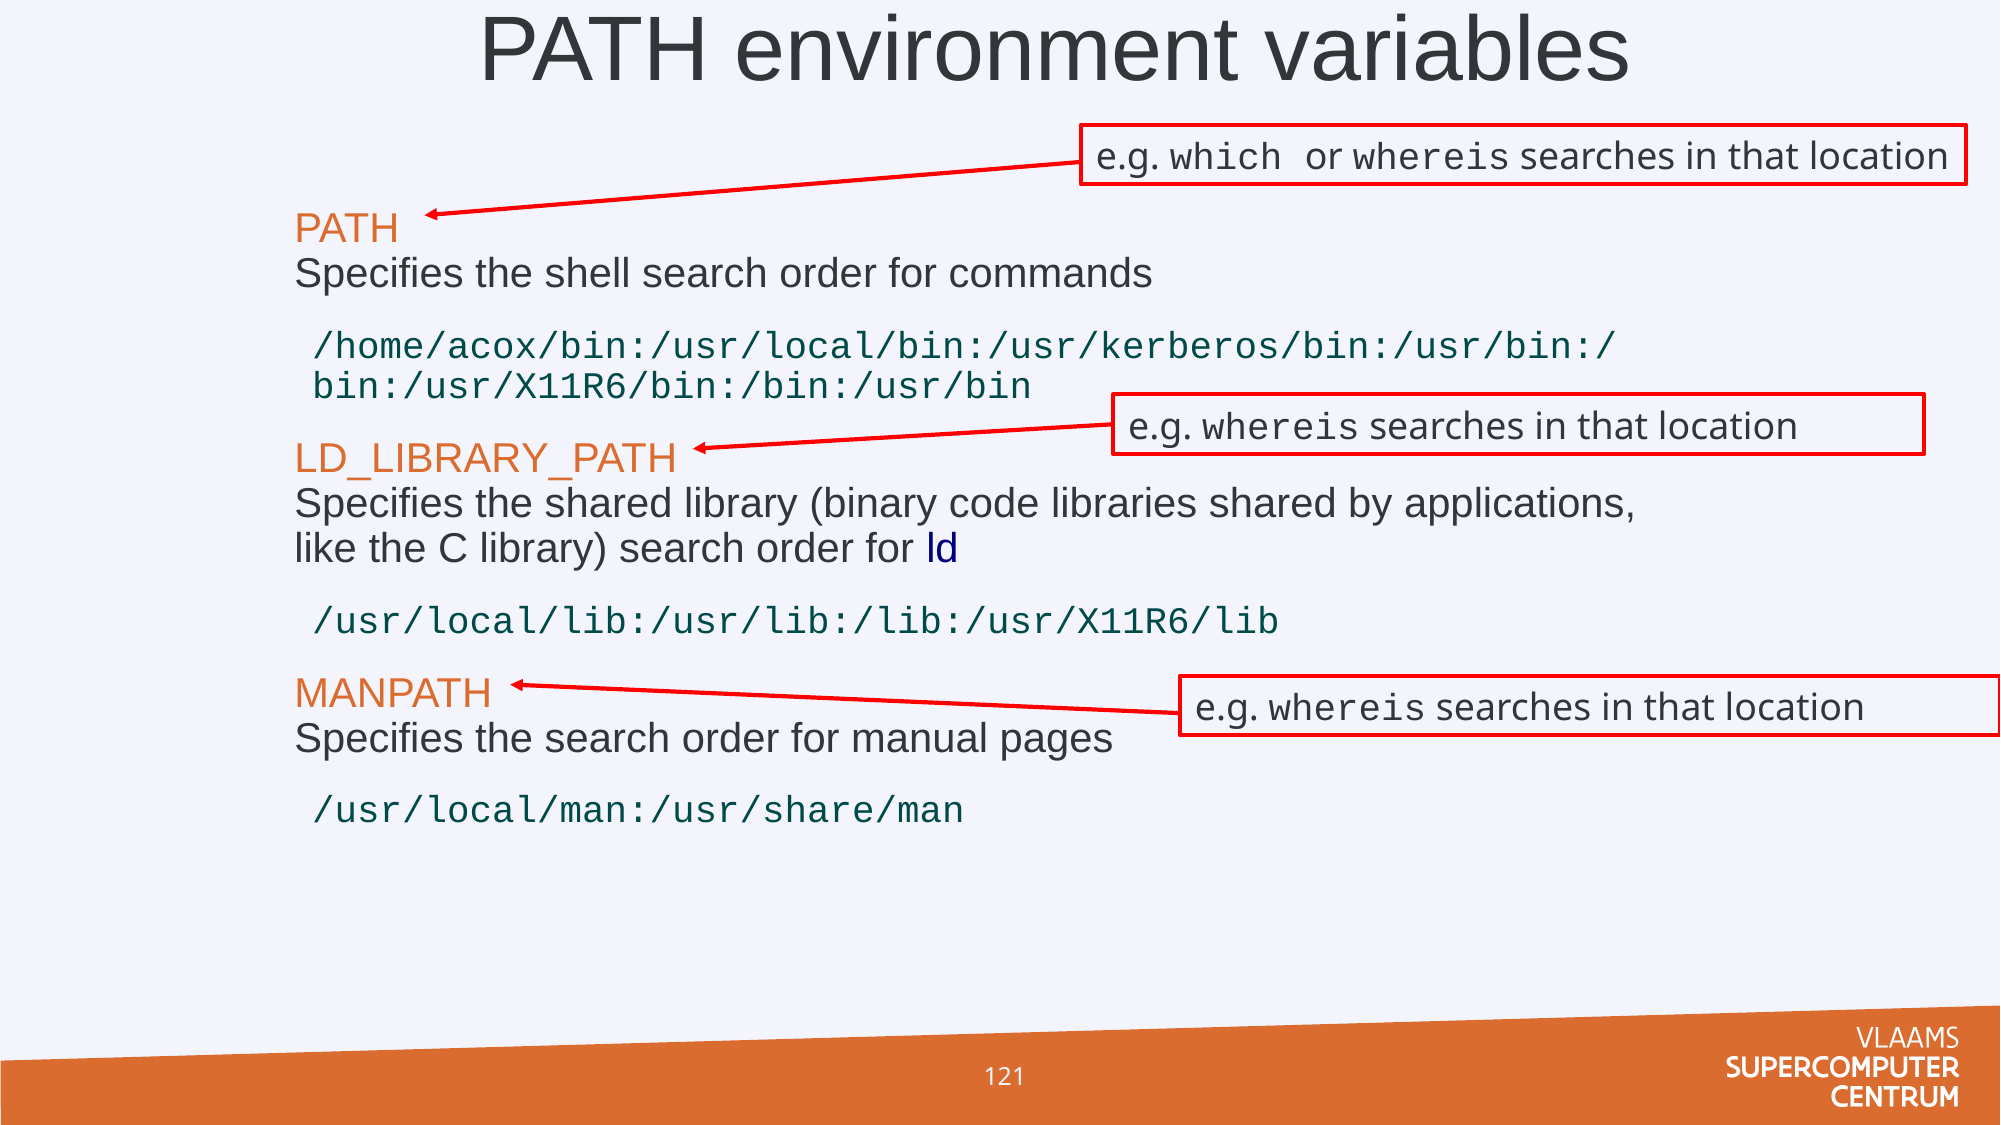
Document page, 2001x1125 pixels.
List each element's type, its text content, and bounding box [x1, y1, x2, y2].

list PATH Specifies the shell search order for commands /home/acox/bin:/usr/local/bin:/usr/kerberos/bin:/usr/bin:/bin:/usr/X11R6/bin:/bin:/usr/bin LD_LIBRARY_PATH Specifies the shared library (binary code libraries shared by applications, like the C library) search order for ld /usr/local/lib:/usr/lib:/lib:/usr/X11R6/lib MANPATH Specifies the search order for manual pages /usr/local/man:/usr/share/man [279, 199, 1711, 852]
title PATH environment variables [310, 0, 1801, 145]
picture [1725, 1021, 1960, 1117]
slide_number 121 [958, 1047, 1042, 1108]
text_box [692, 394, 1925, 469]
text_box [510, 675, 2000, 737]
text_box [424, 124, 1966, 216]
